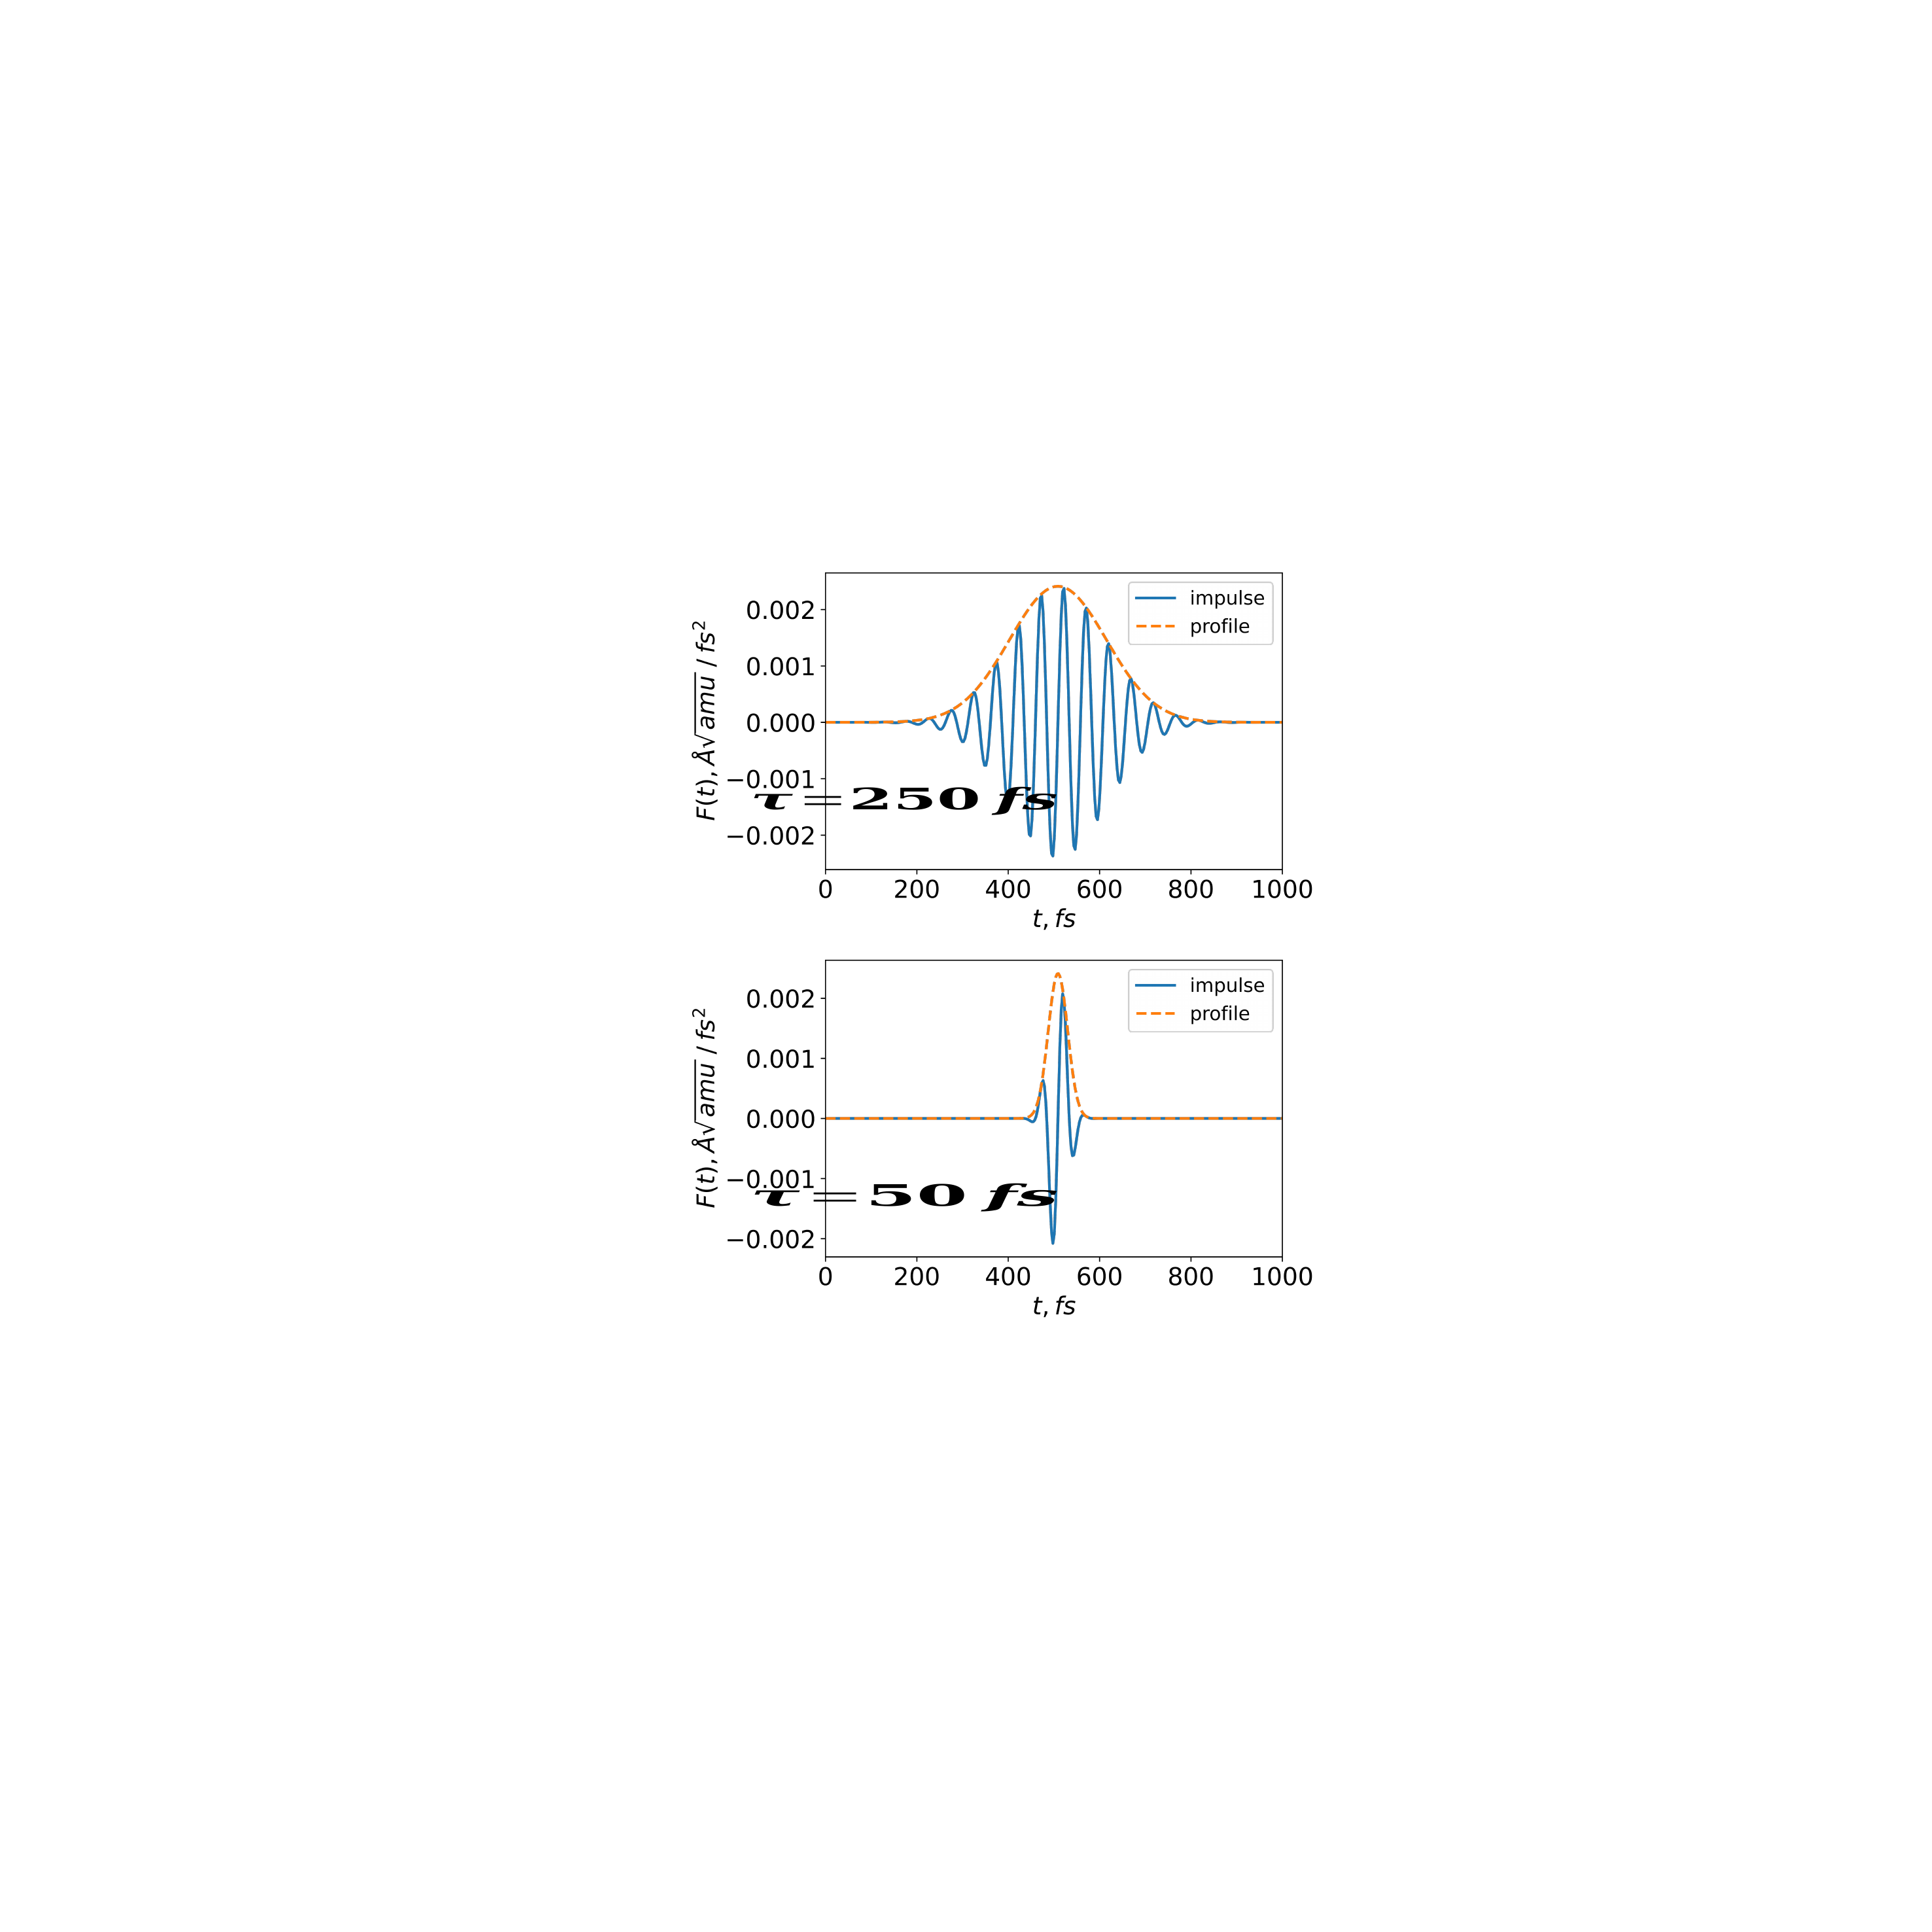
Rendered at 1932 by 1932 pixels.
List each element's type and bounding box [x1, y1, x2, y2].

picture [690, 957, 1316, 1322]
picture [690, 569, 1316, 935]
